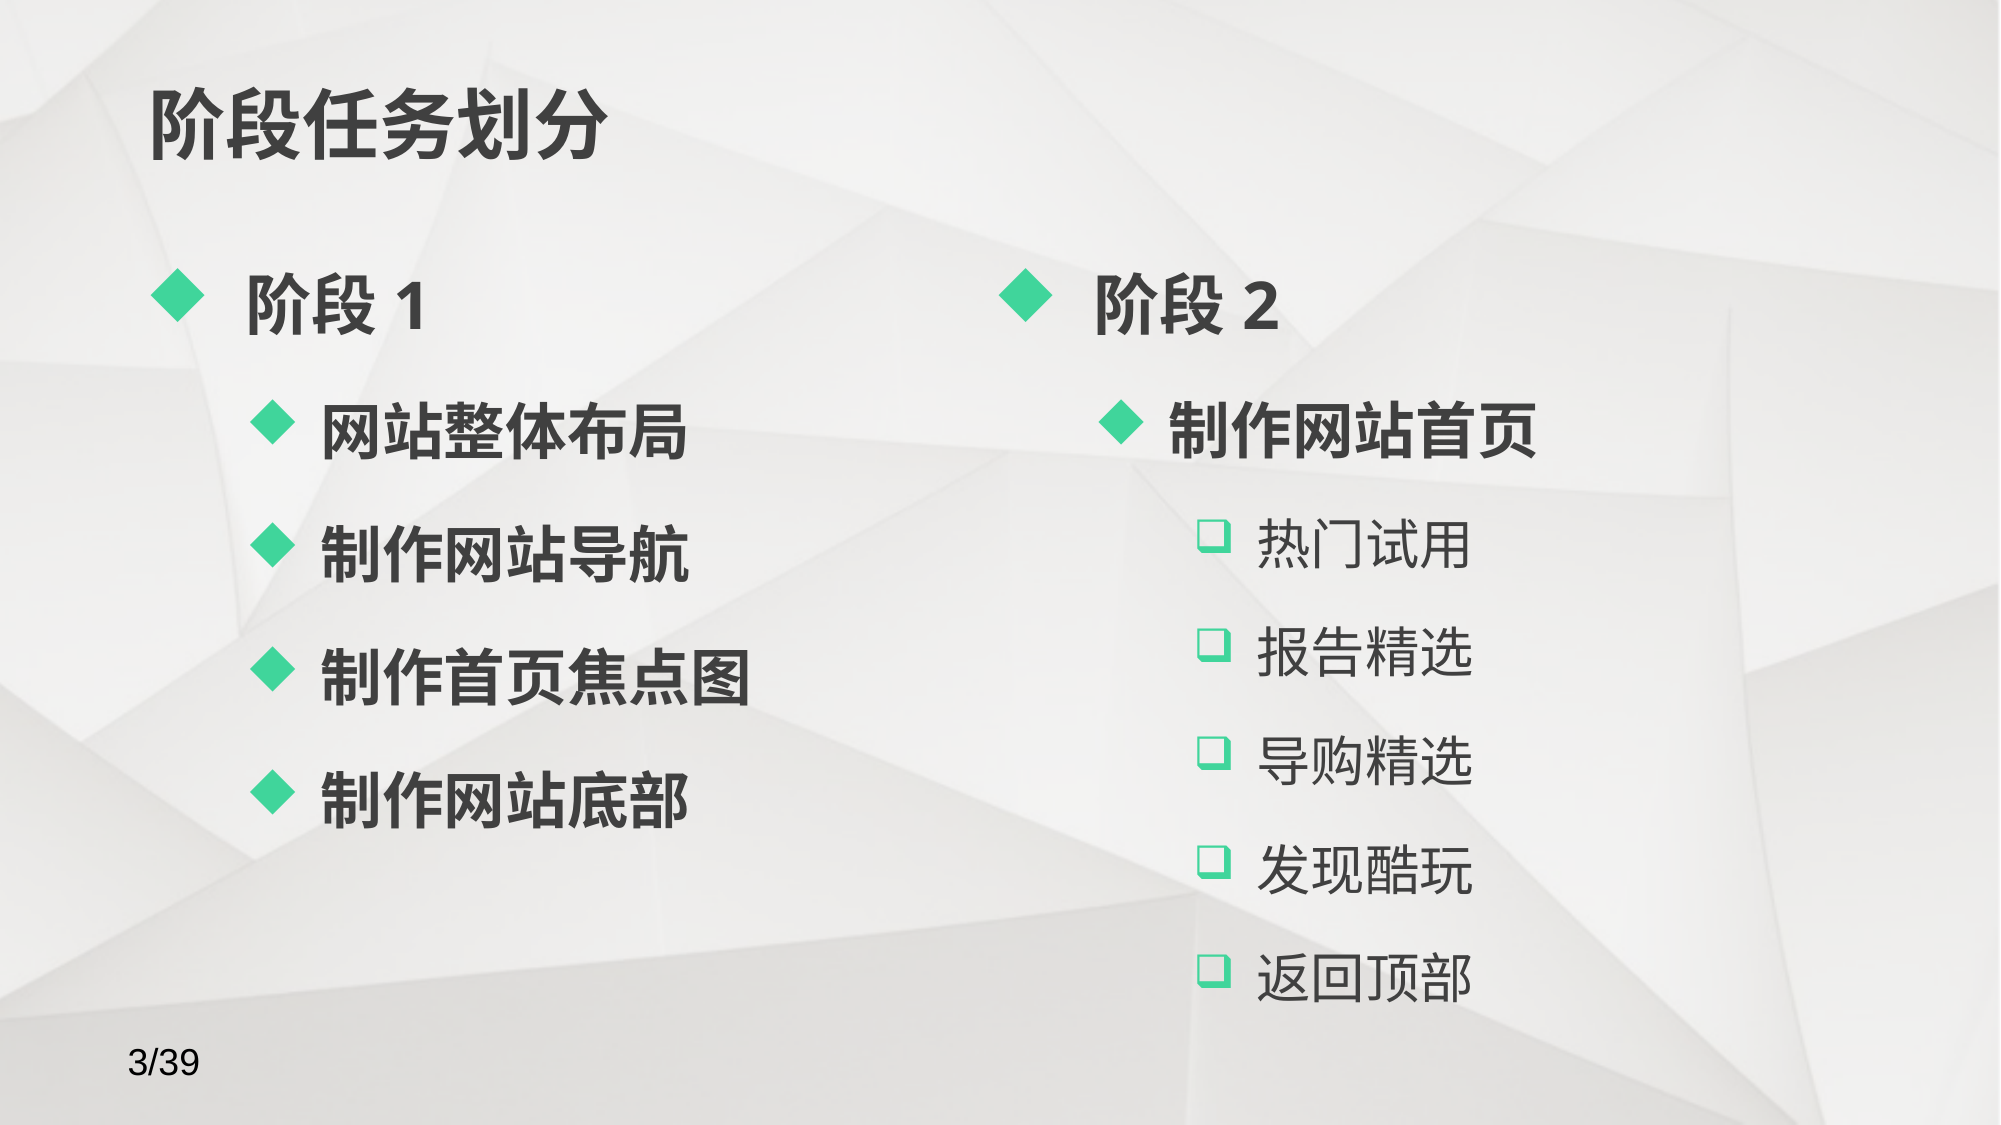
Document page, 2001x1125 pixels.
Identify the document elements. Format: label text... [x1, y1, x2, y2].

text_box 阶段2 制作网站首页 热门试用 报告精选 导购精选 发现酷玩 返回顶部 [974, 214, 1786, 1005]
title 阶段任务划分 [129, 45, 1692, 201]
picture [0, 0, 2001, 1125]
list 阶段1 网站整体布局 制作网站导航 制作首页焦点图 制作网站底部 [126, 214, 938, 1006]
